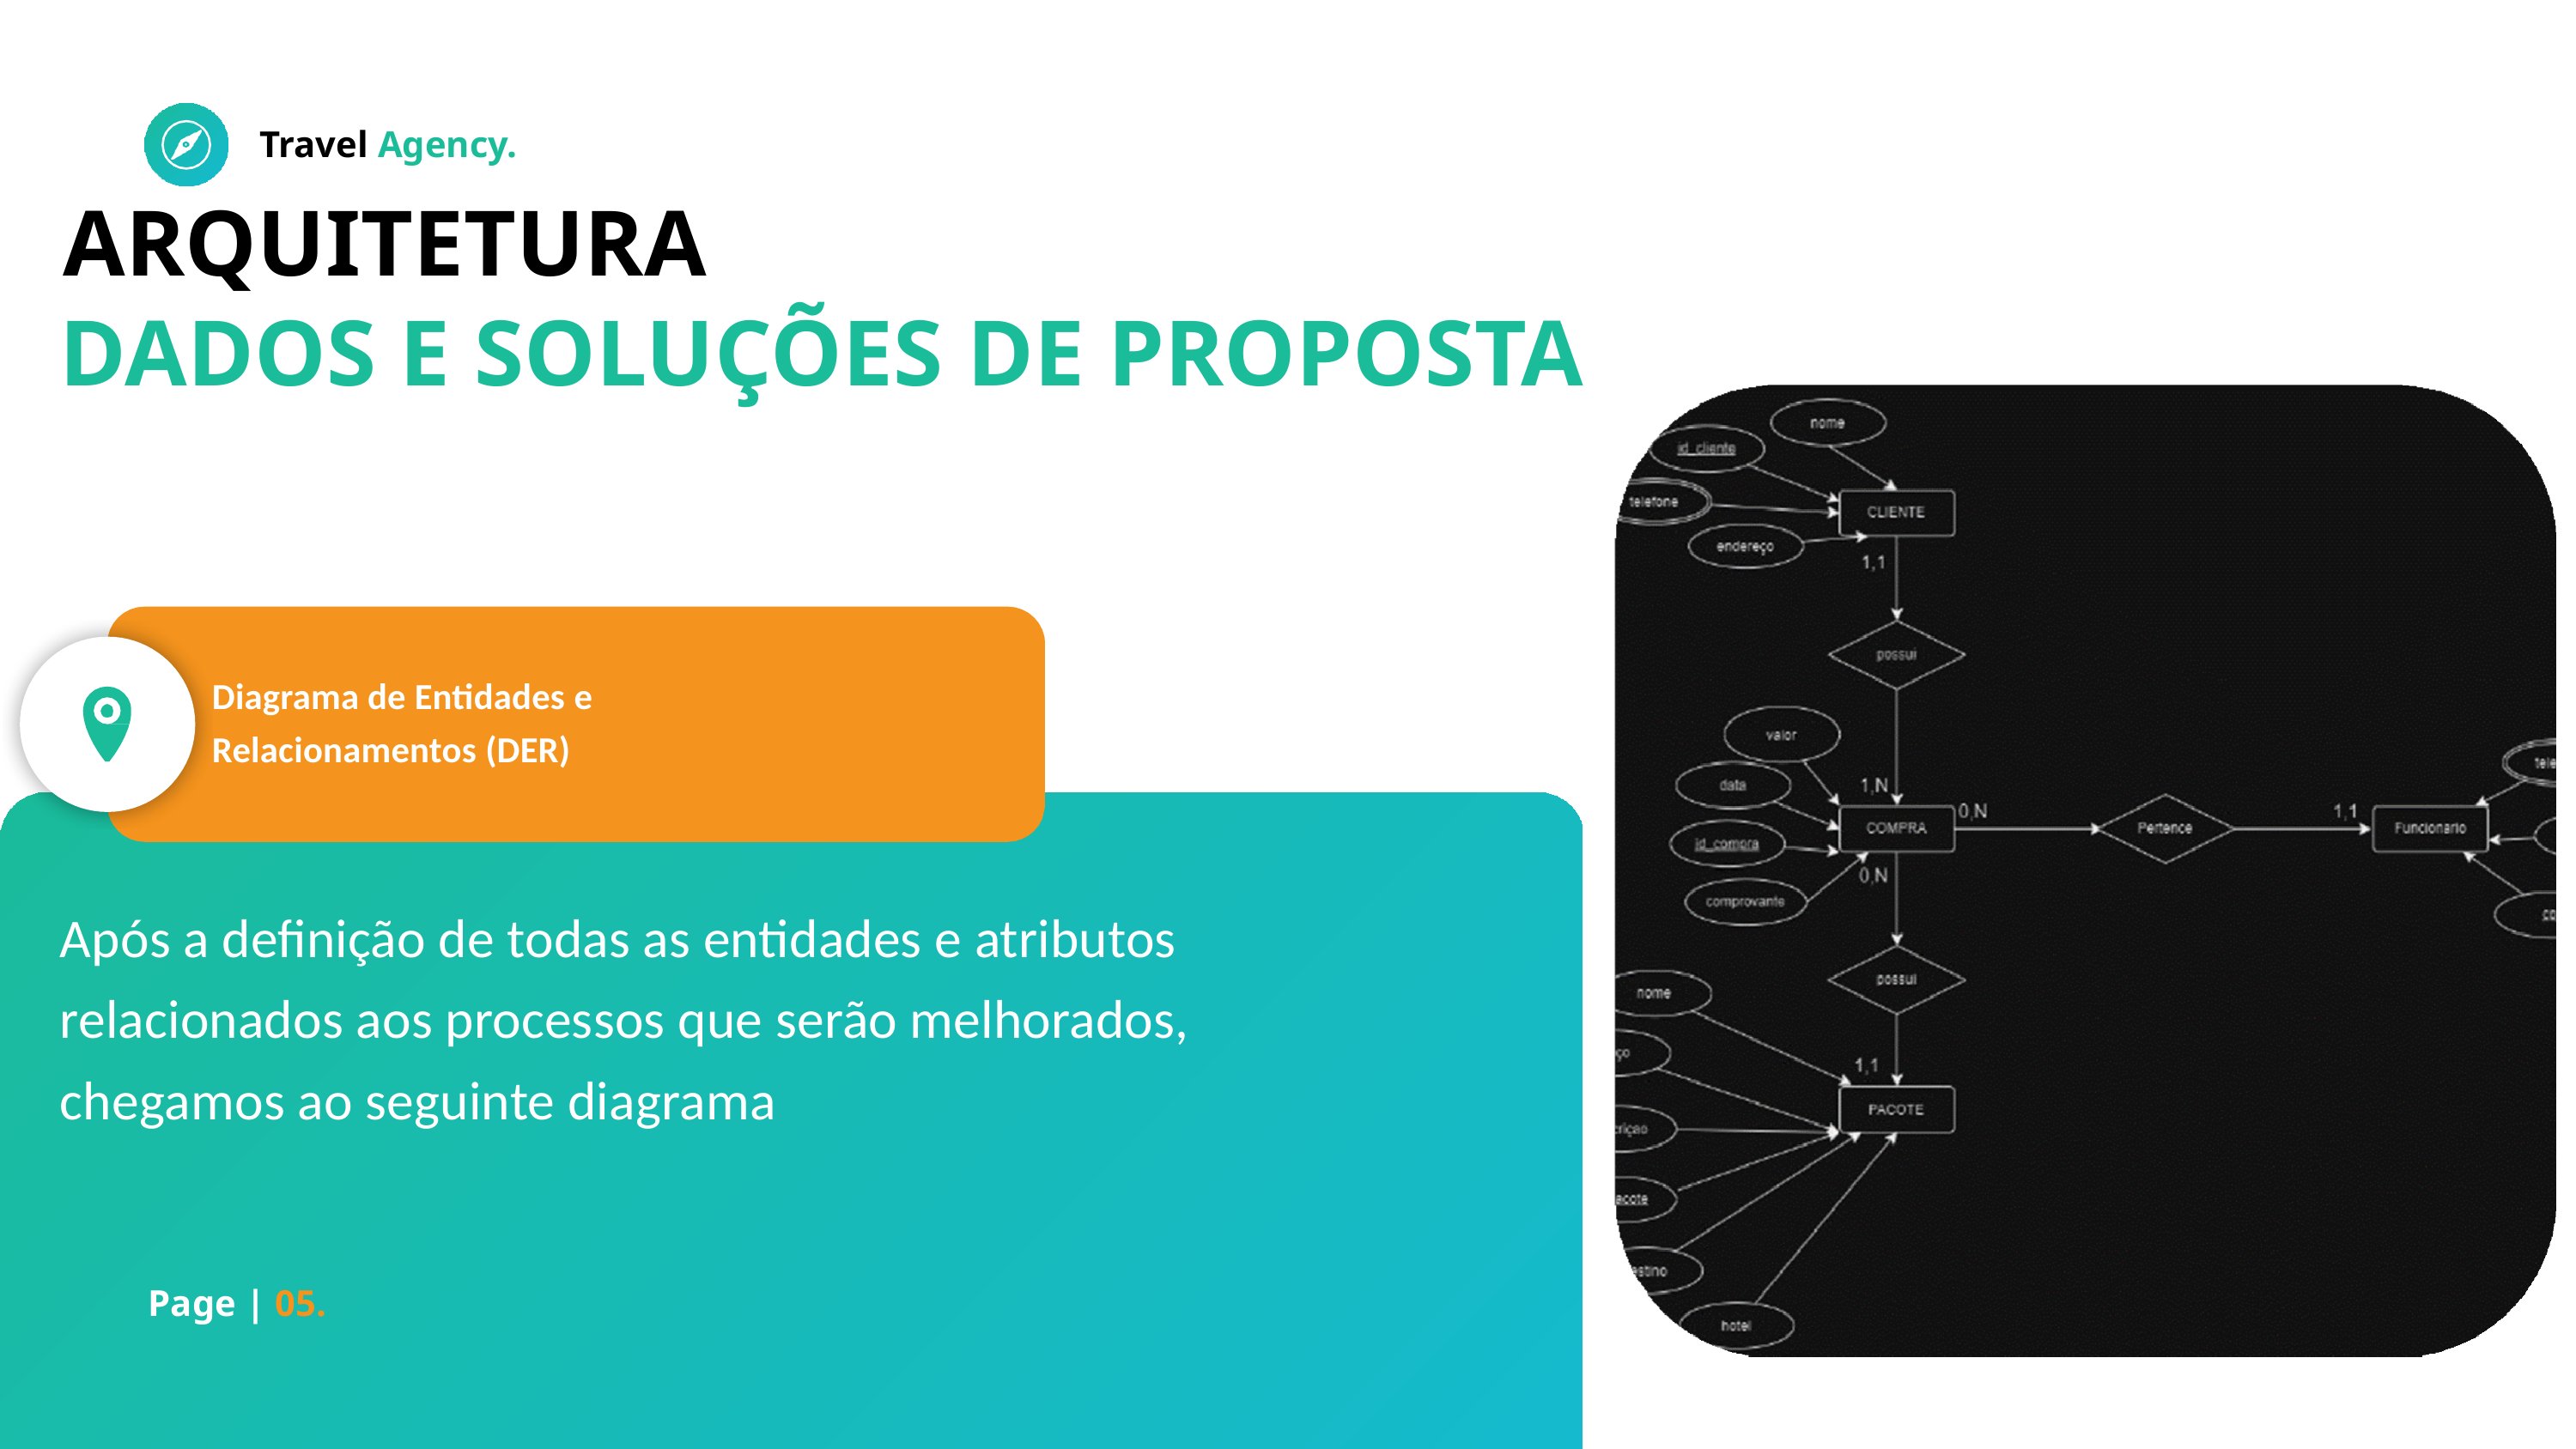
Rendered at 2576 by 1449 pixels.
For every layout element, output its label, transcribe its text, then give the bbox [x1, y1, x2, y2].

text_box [3, 606, 1046, 843]
title ARQUITETURA DADOS E SOLUÇÕES DE PROPOSTA [58, 183, 1709, 406]
text_box Page | 05. [146, 1278, 332, 1325]
text_box Após a definição de todas as entidades e atributos relacionados aos processos que serão melhorados, chegamos ao seguinte diagrama [58, 885, 1202, 1216]
picture [1613, 383, 2556, 1357]
picture [0, 792, 1583, 1449]
text_box Travel Agency. [258, 119, 533, 167]
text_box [144, 103, 228, 187]
